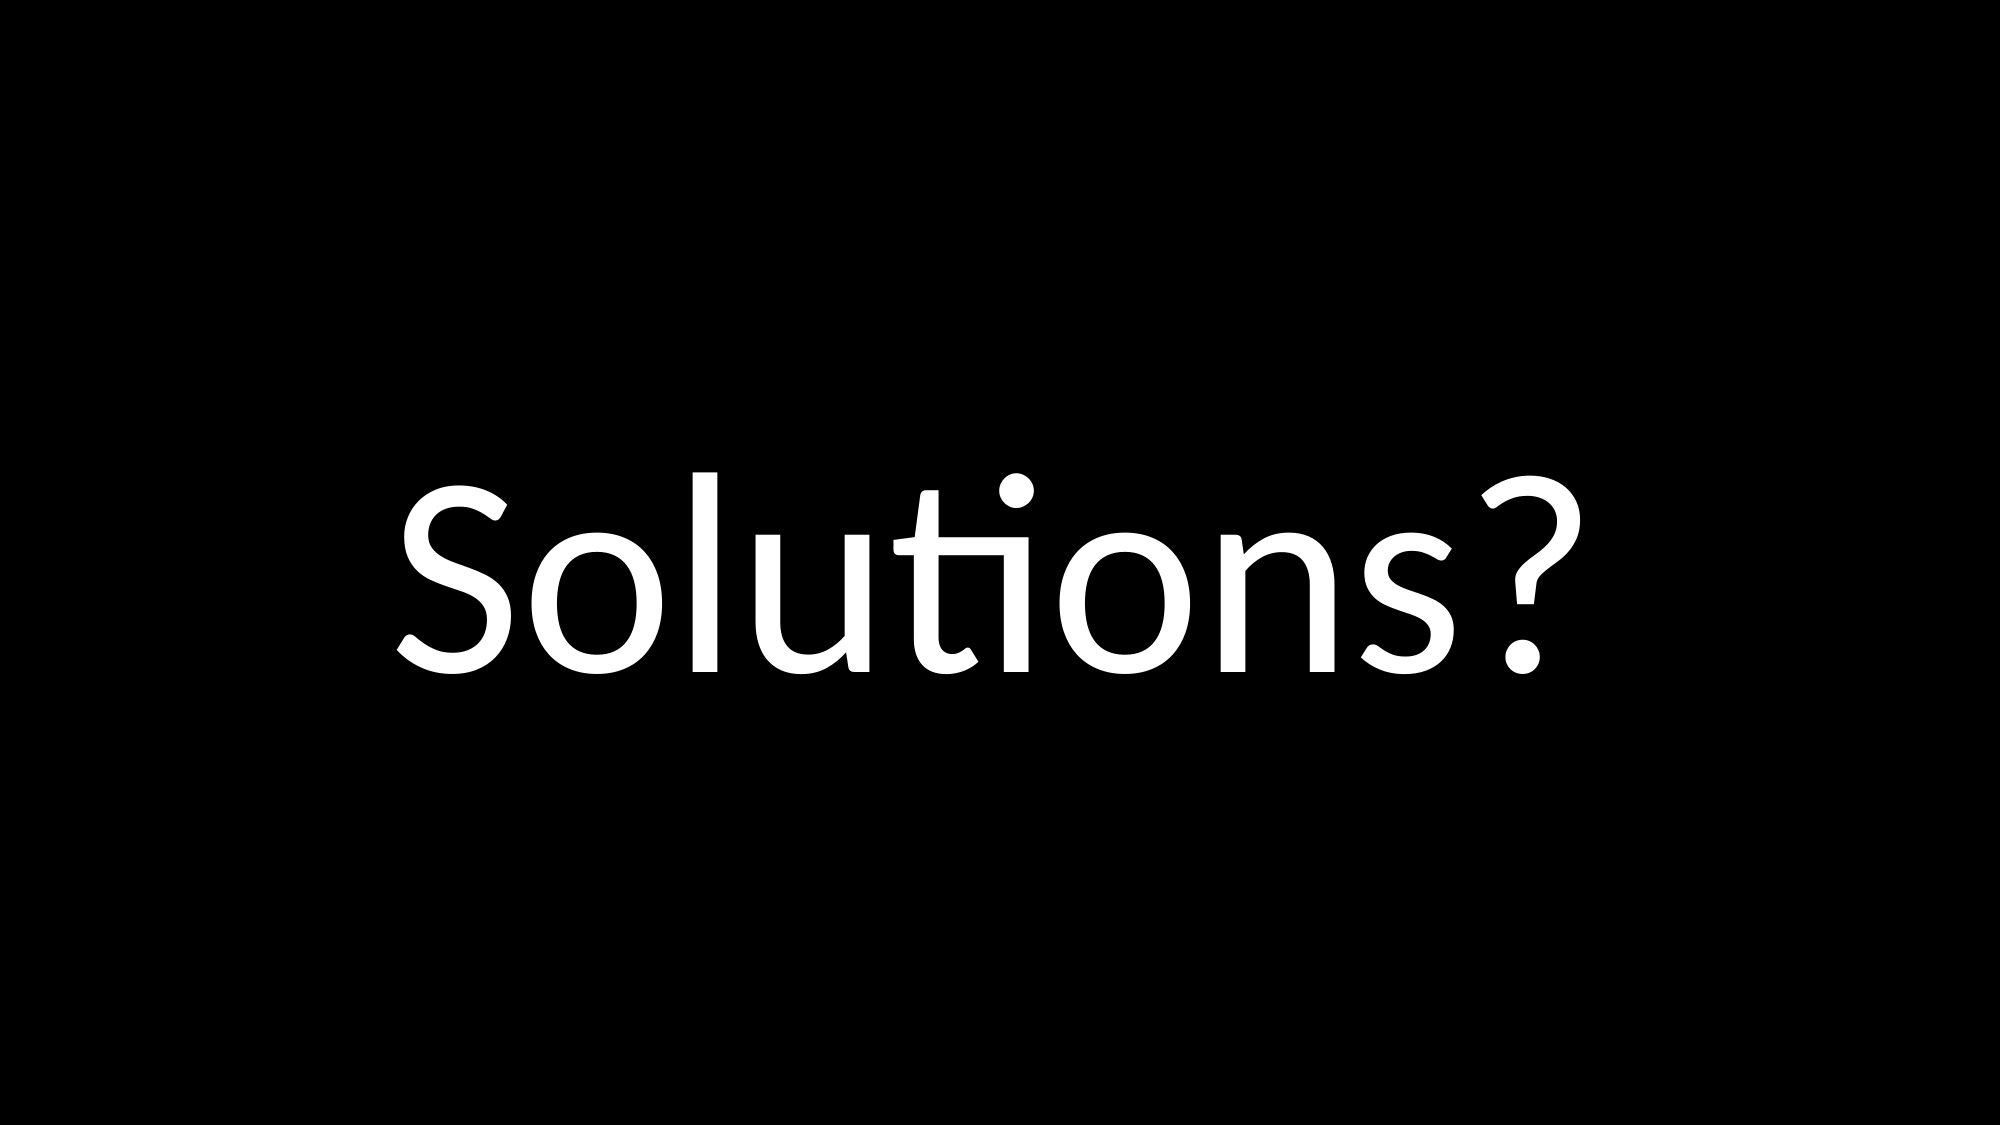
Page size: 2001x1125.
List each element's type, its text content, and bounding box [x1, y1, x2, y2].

text_box Solutions? [374, 377, 1613, 738]
